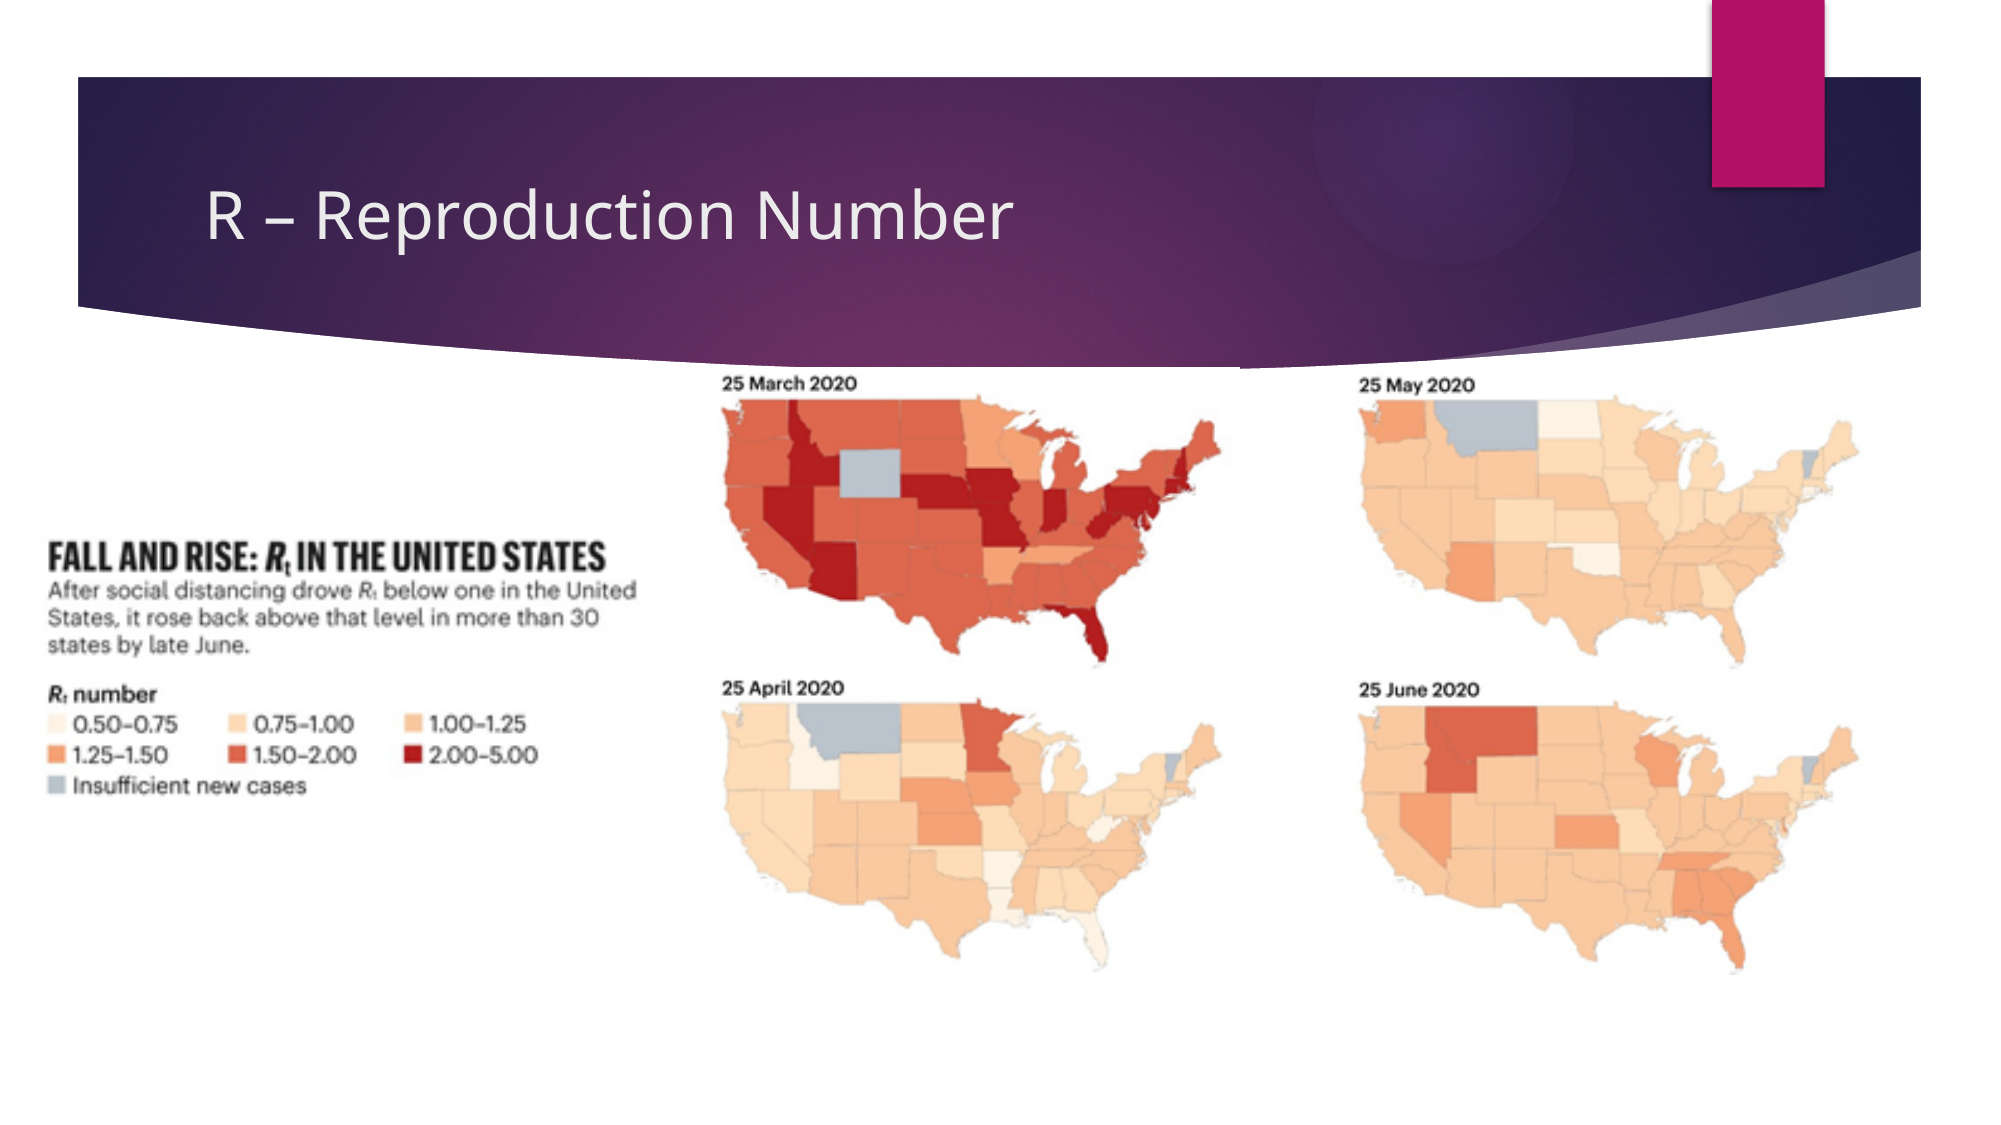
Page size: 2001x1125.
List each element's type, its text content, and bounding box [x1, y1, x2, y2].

picture [706, 367, 1240, 977]
picture [32, 524, 657, 818]
title R – Reproduction Number [189, 159, 1627, 276]
picture [1343, 367, 1871, 975]
